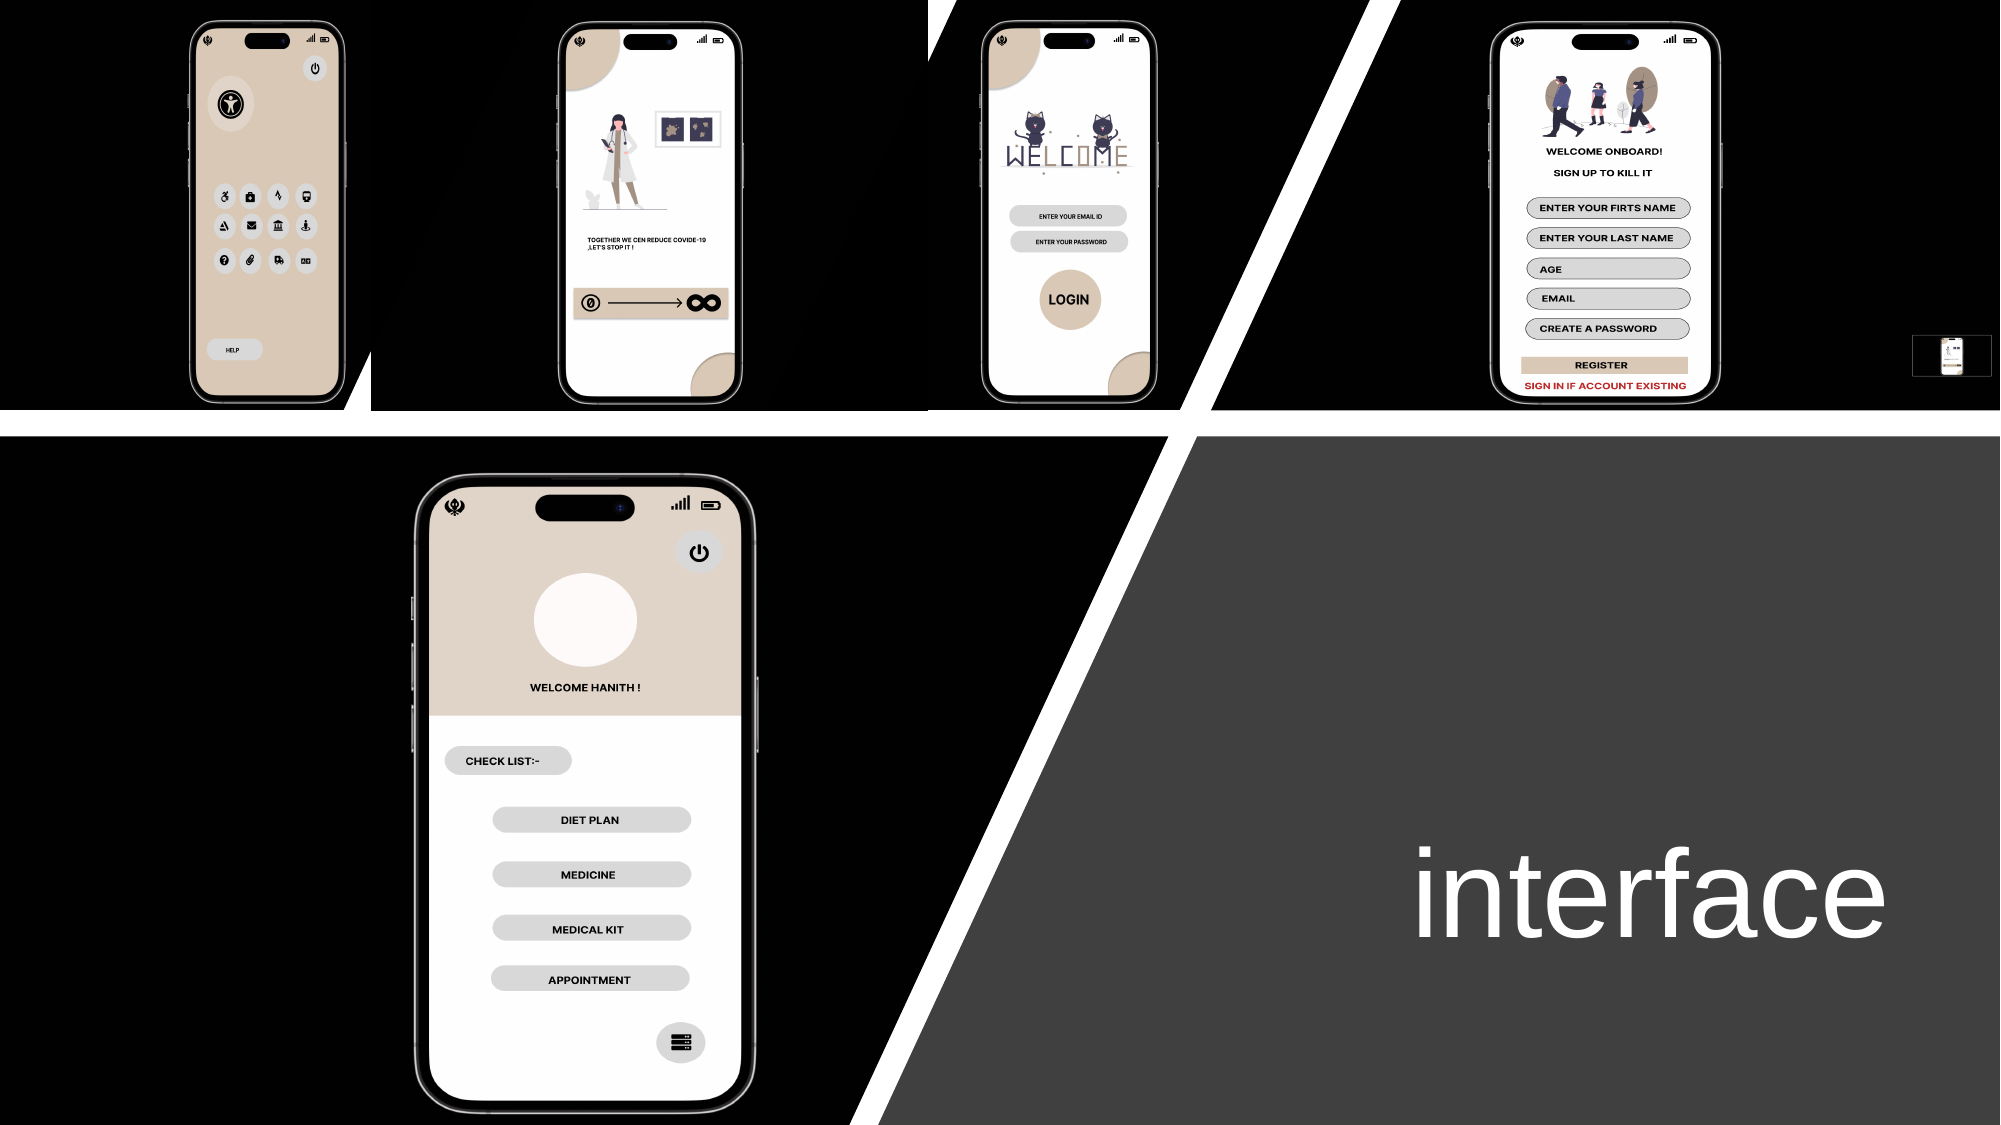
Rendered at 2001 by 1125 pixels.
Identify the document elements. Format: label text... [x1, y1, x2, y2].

title interface [1169, 687, 1906, 1043]
picture [928, 0, 2000, 411]
picture [0, 0, 370, 410]
text_box [1169, 435, 2000, 1125]
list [370, 0, 928, 411]
picture [0, 436, 1169, 1125]
